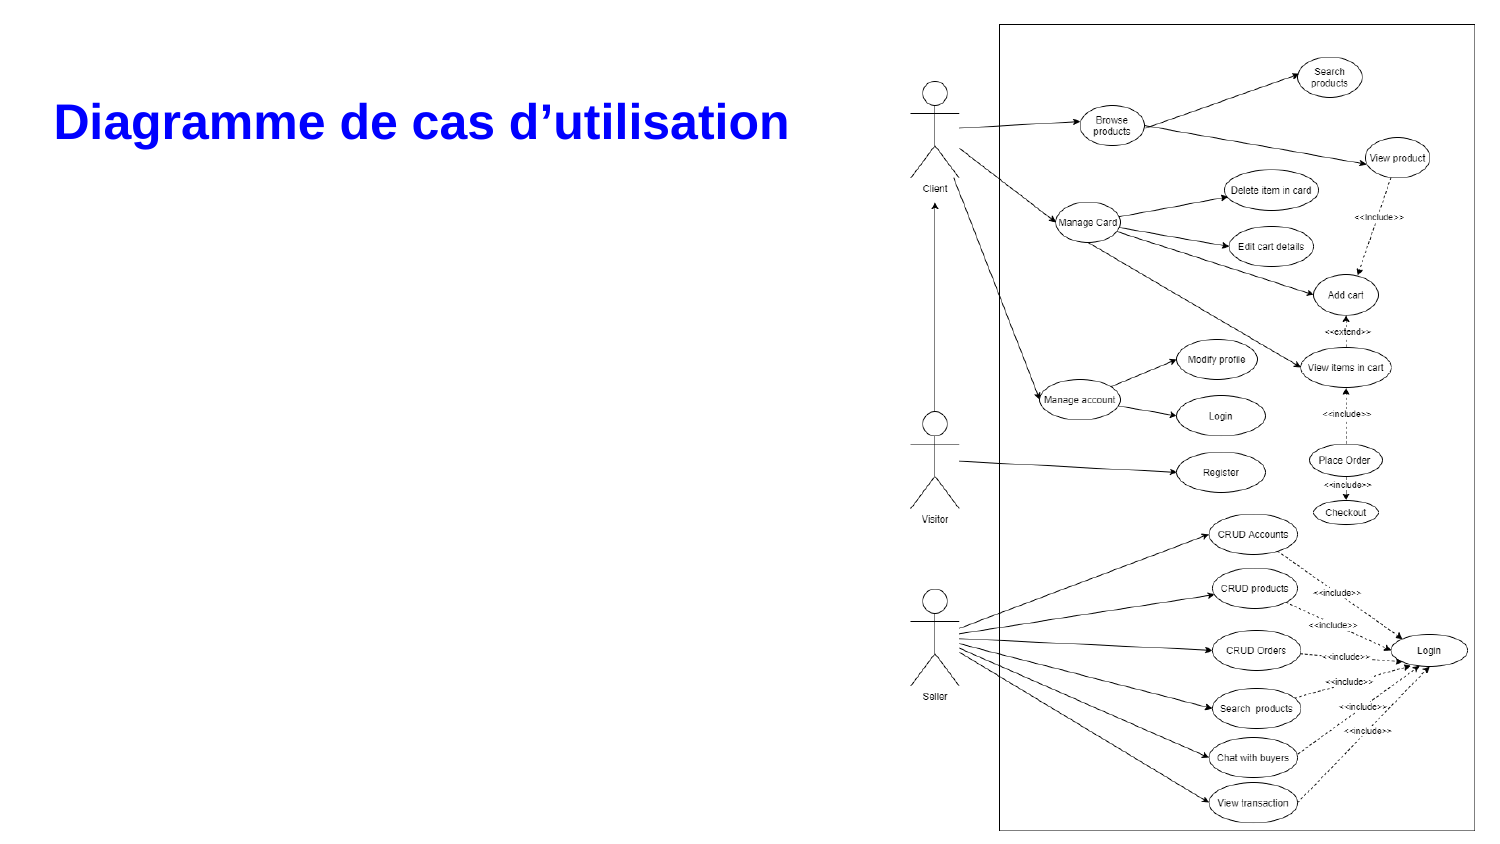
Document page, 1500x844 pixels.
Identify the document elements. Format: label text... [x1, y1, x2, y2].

text_box Diagramme de cas d’utilisation [38, 65, 905, 165]
picture [910, 24, 1476, 831]
